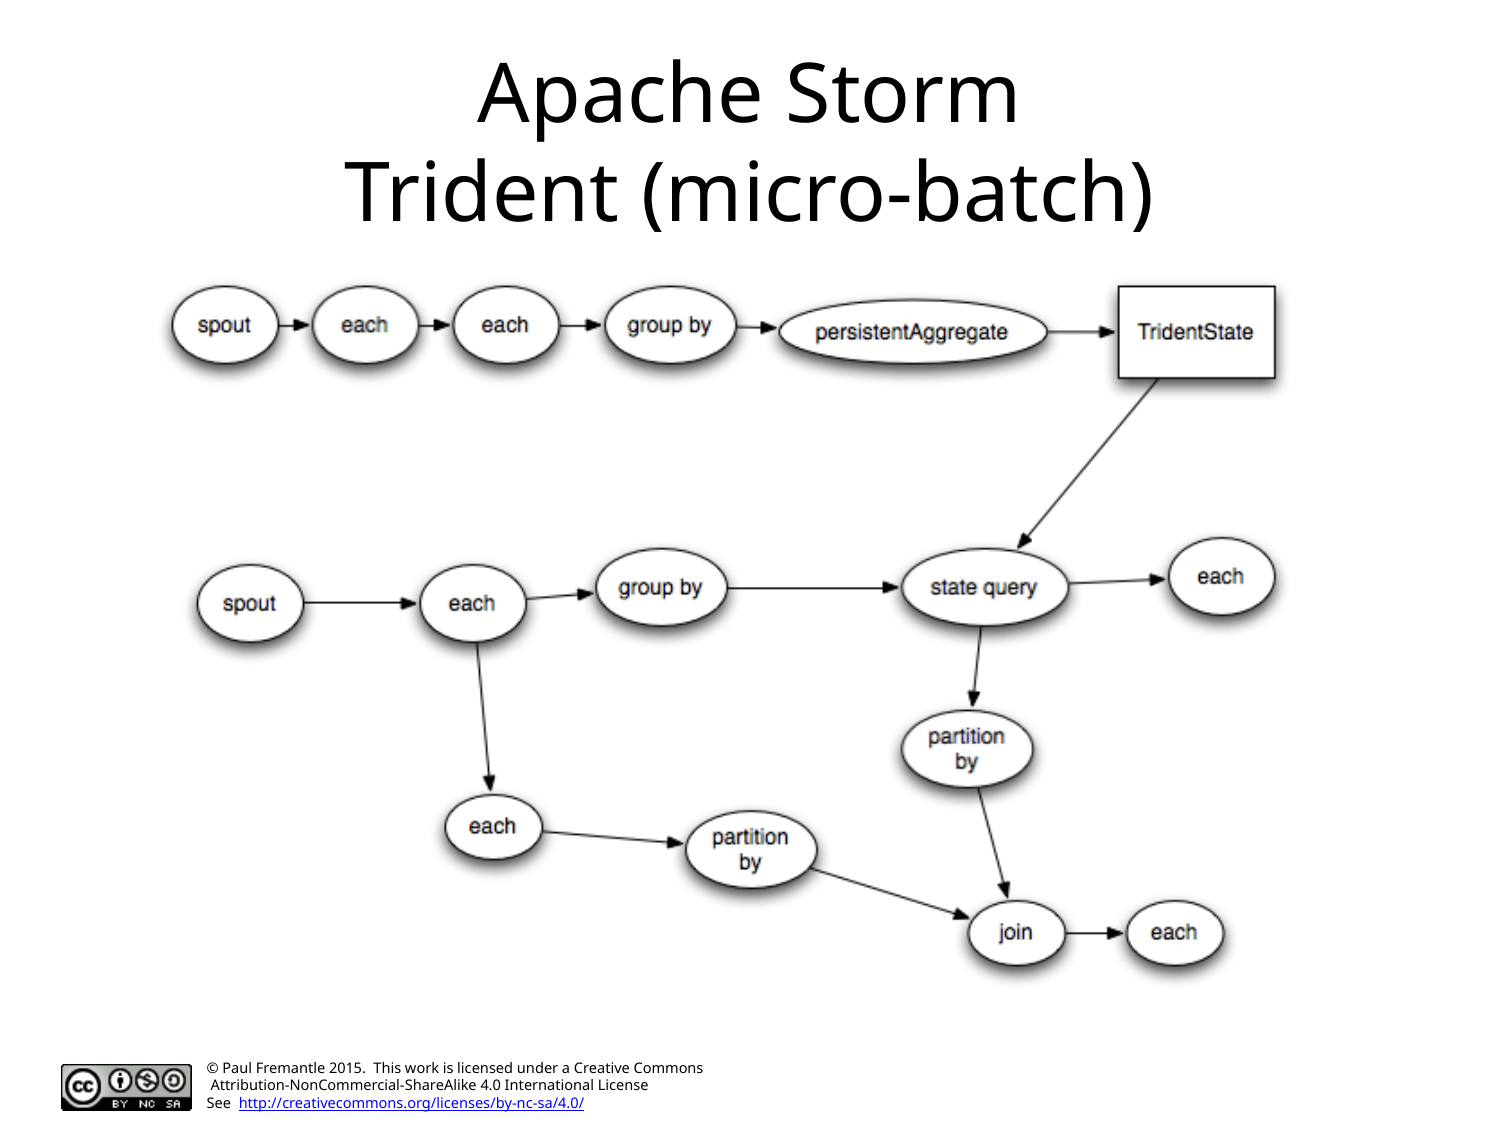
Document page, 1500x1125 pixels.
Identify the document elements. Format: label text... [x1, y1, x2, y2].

title Apache Storm Trident (micro-batch) [75, 45, 1425, 233]
picture [61, 1064, 192, 1111]
picture [145, 232, 1358, 1019]
